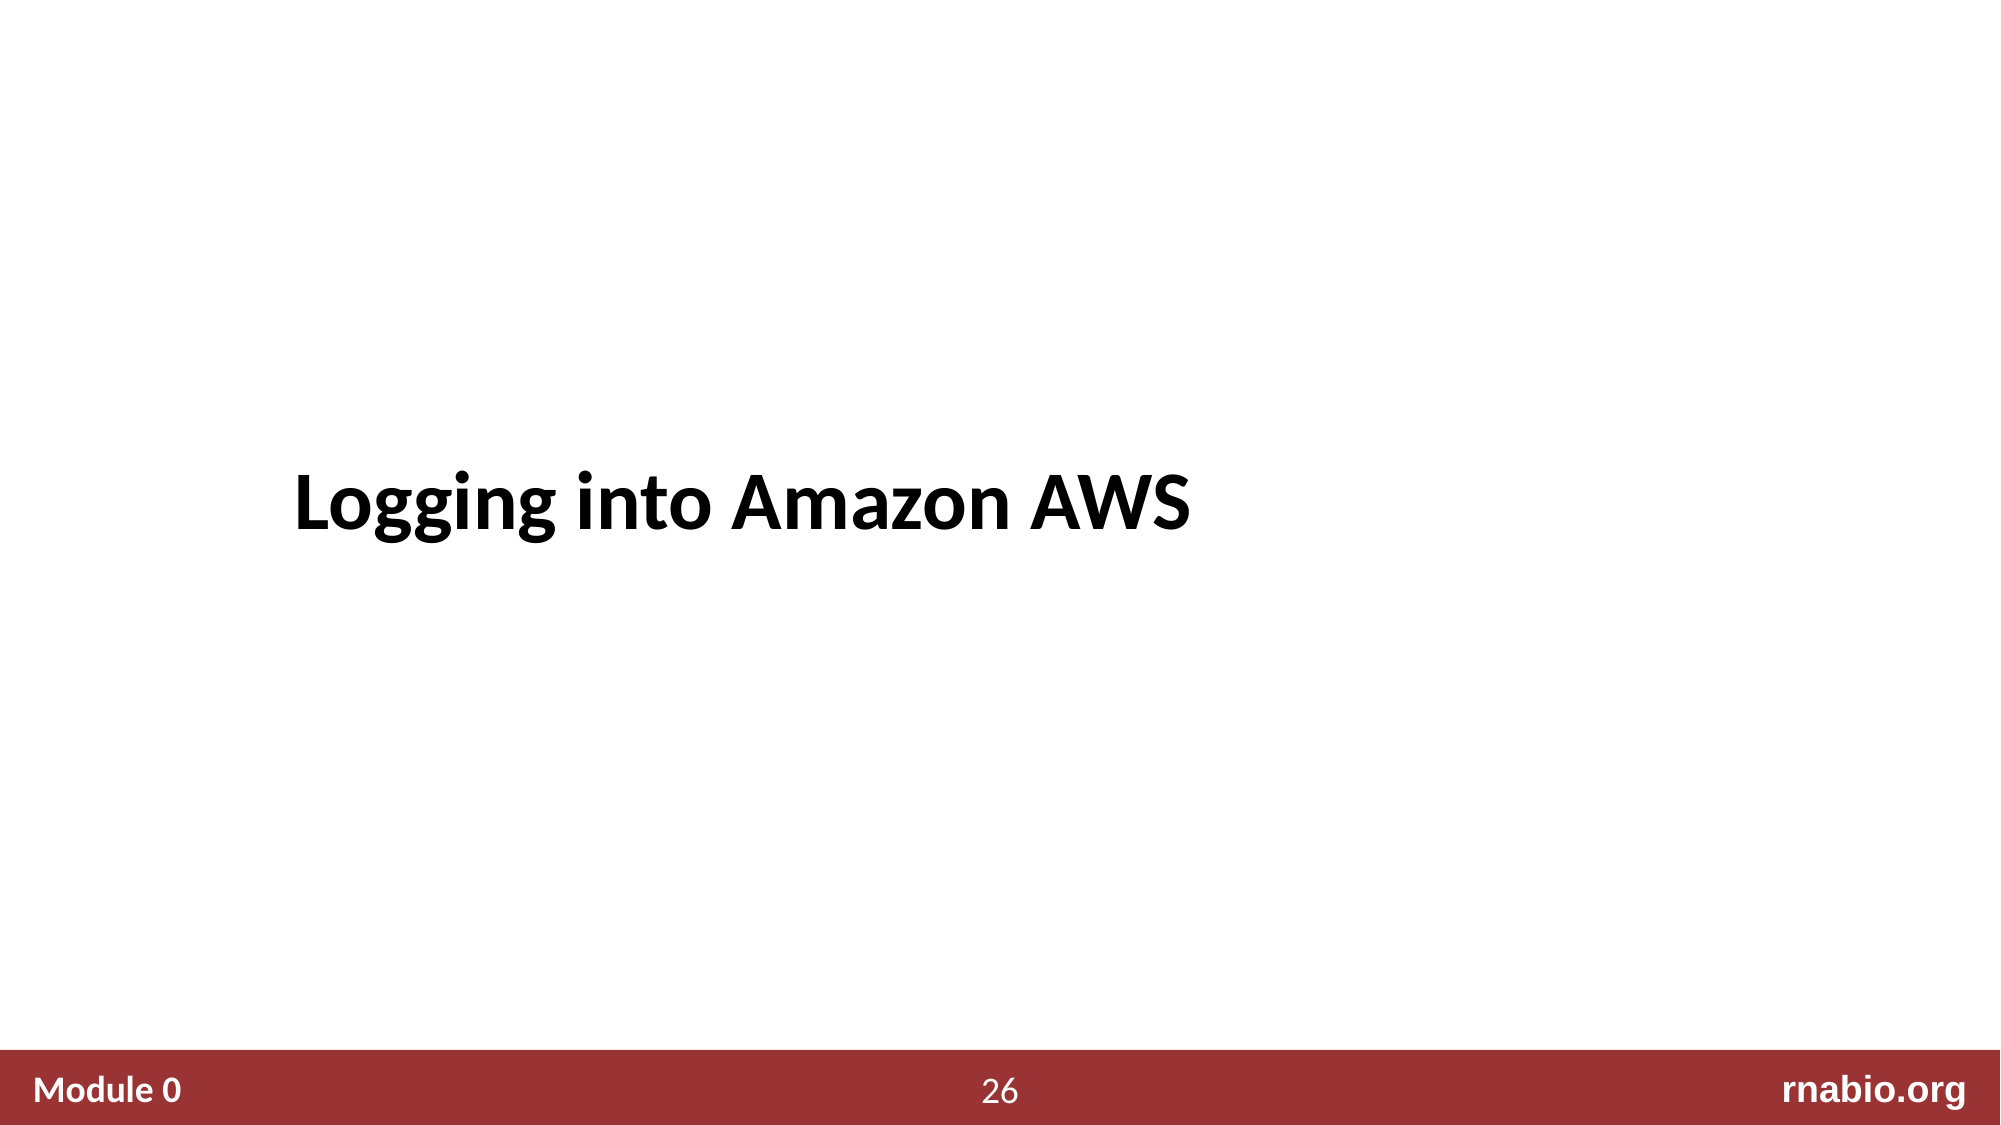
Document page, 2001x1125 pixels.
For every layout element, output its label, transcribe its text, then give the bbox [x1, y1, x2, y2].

title Logging into Amazon AWS [279, 408, 1730, 597]
